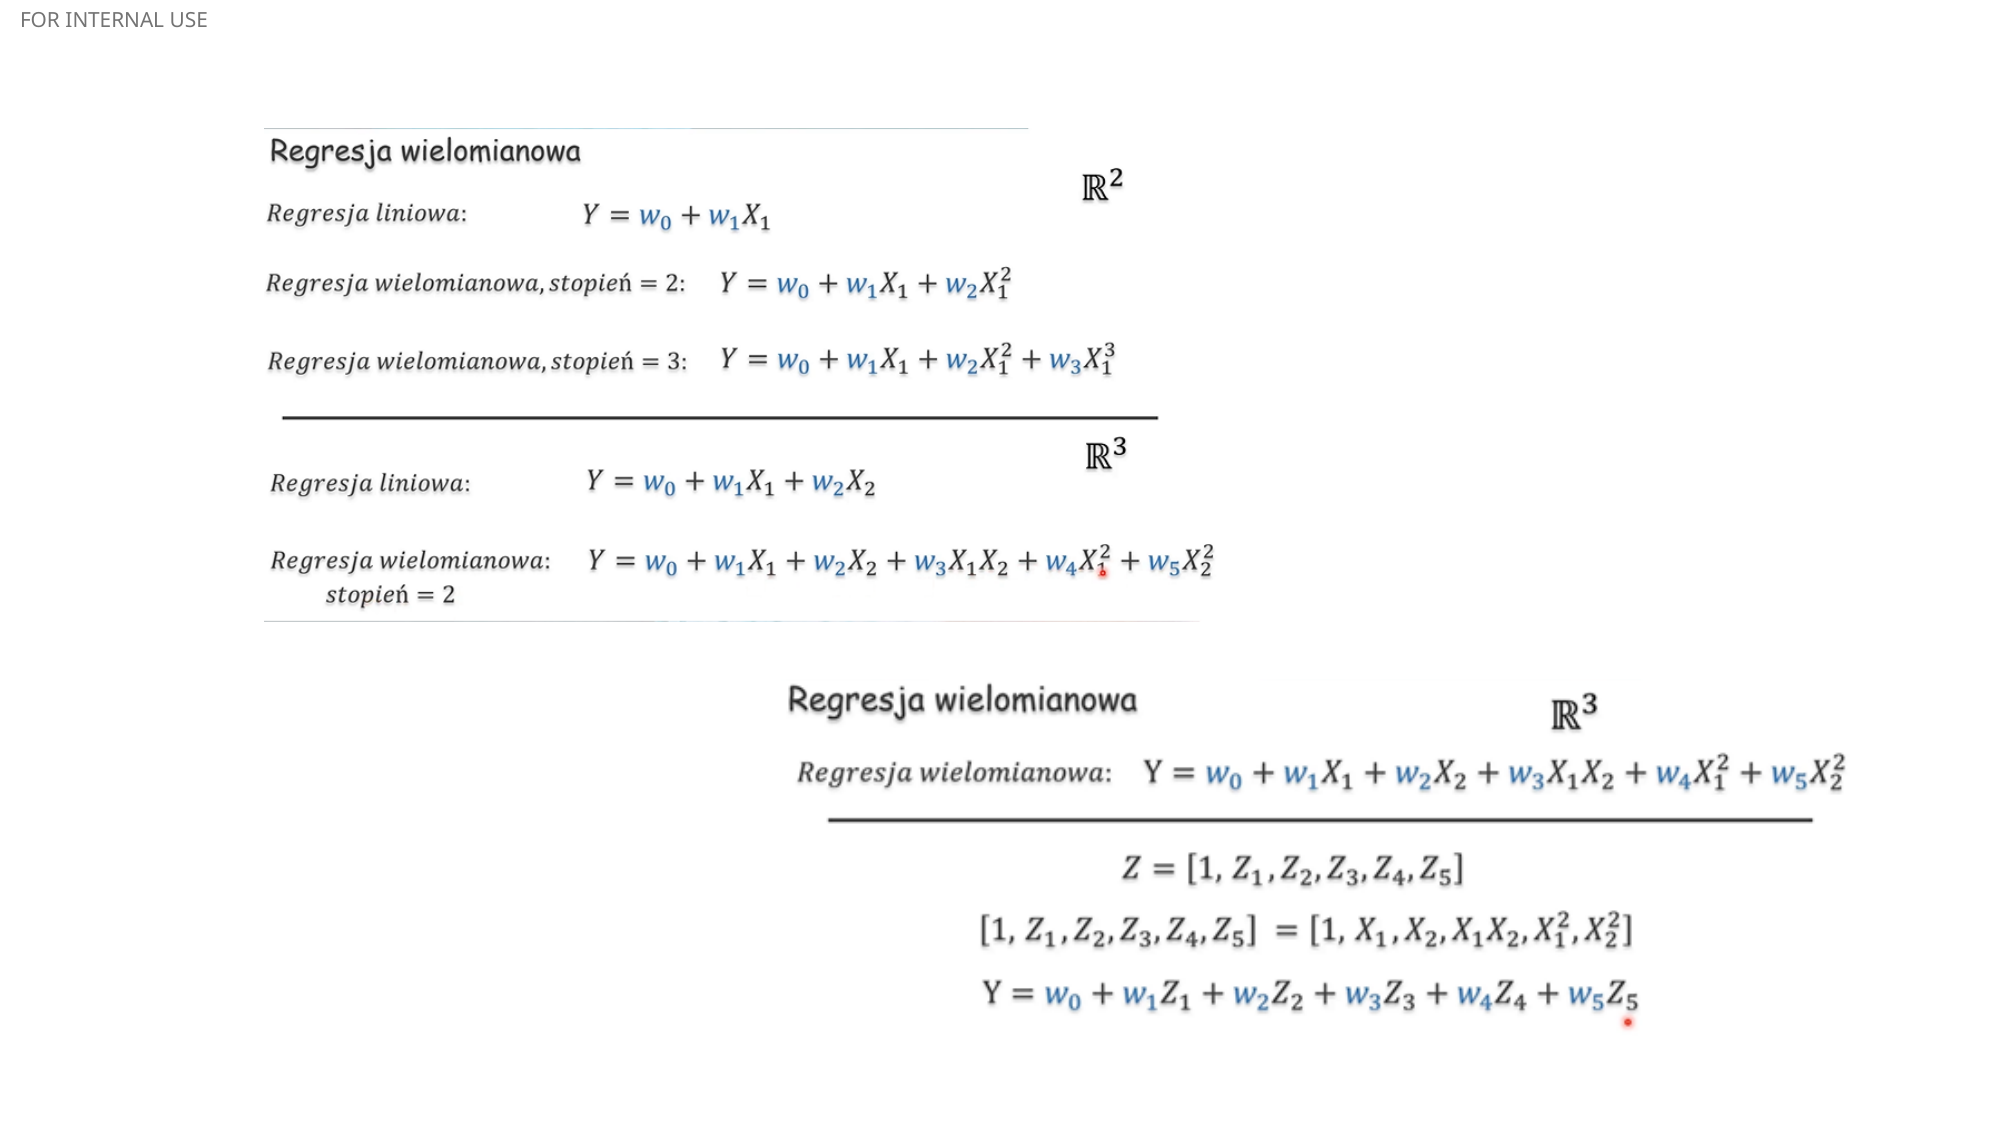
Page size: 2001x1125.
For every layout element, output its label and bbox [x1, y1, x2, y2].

picture [264, 128, 1233, 622]
picture [780, 679, 1887, 1083]
